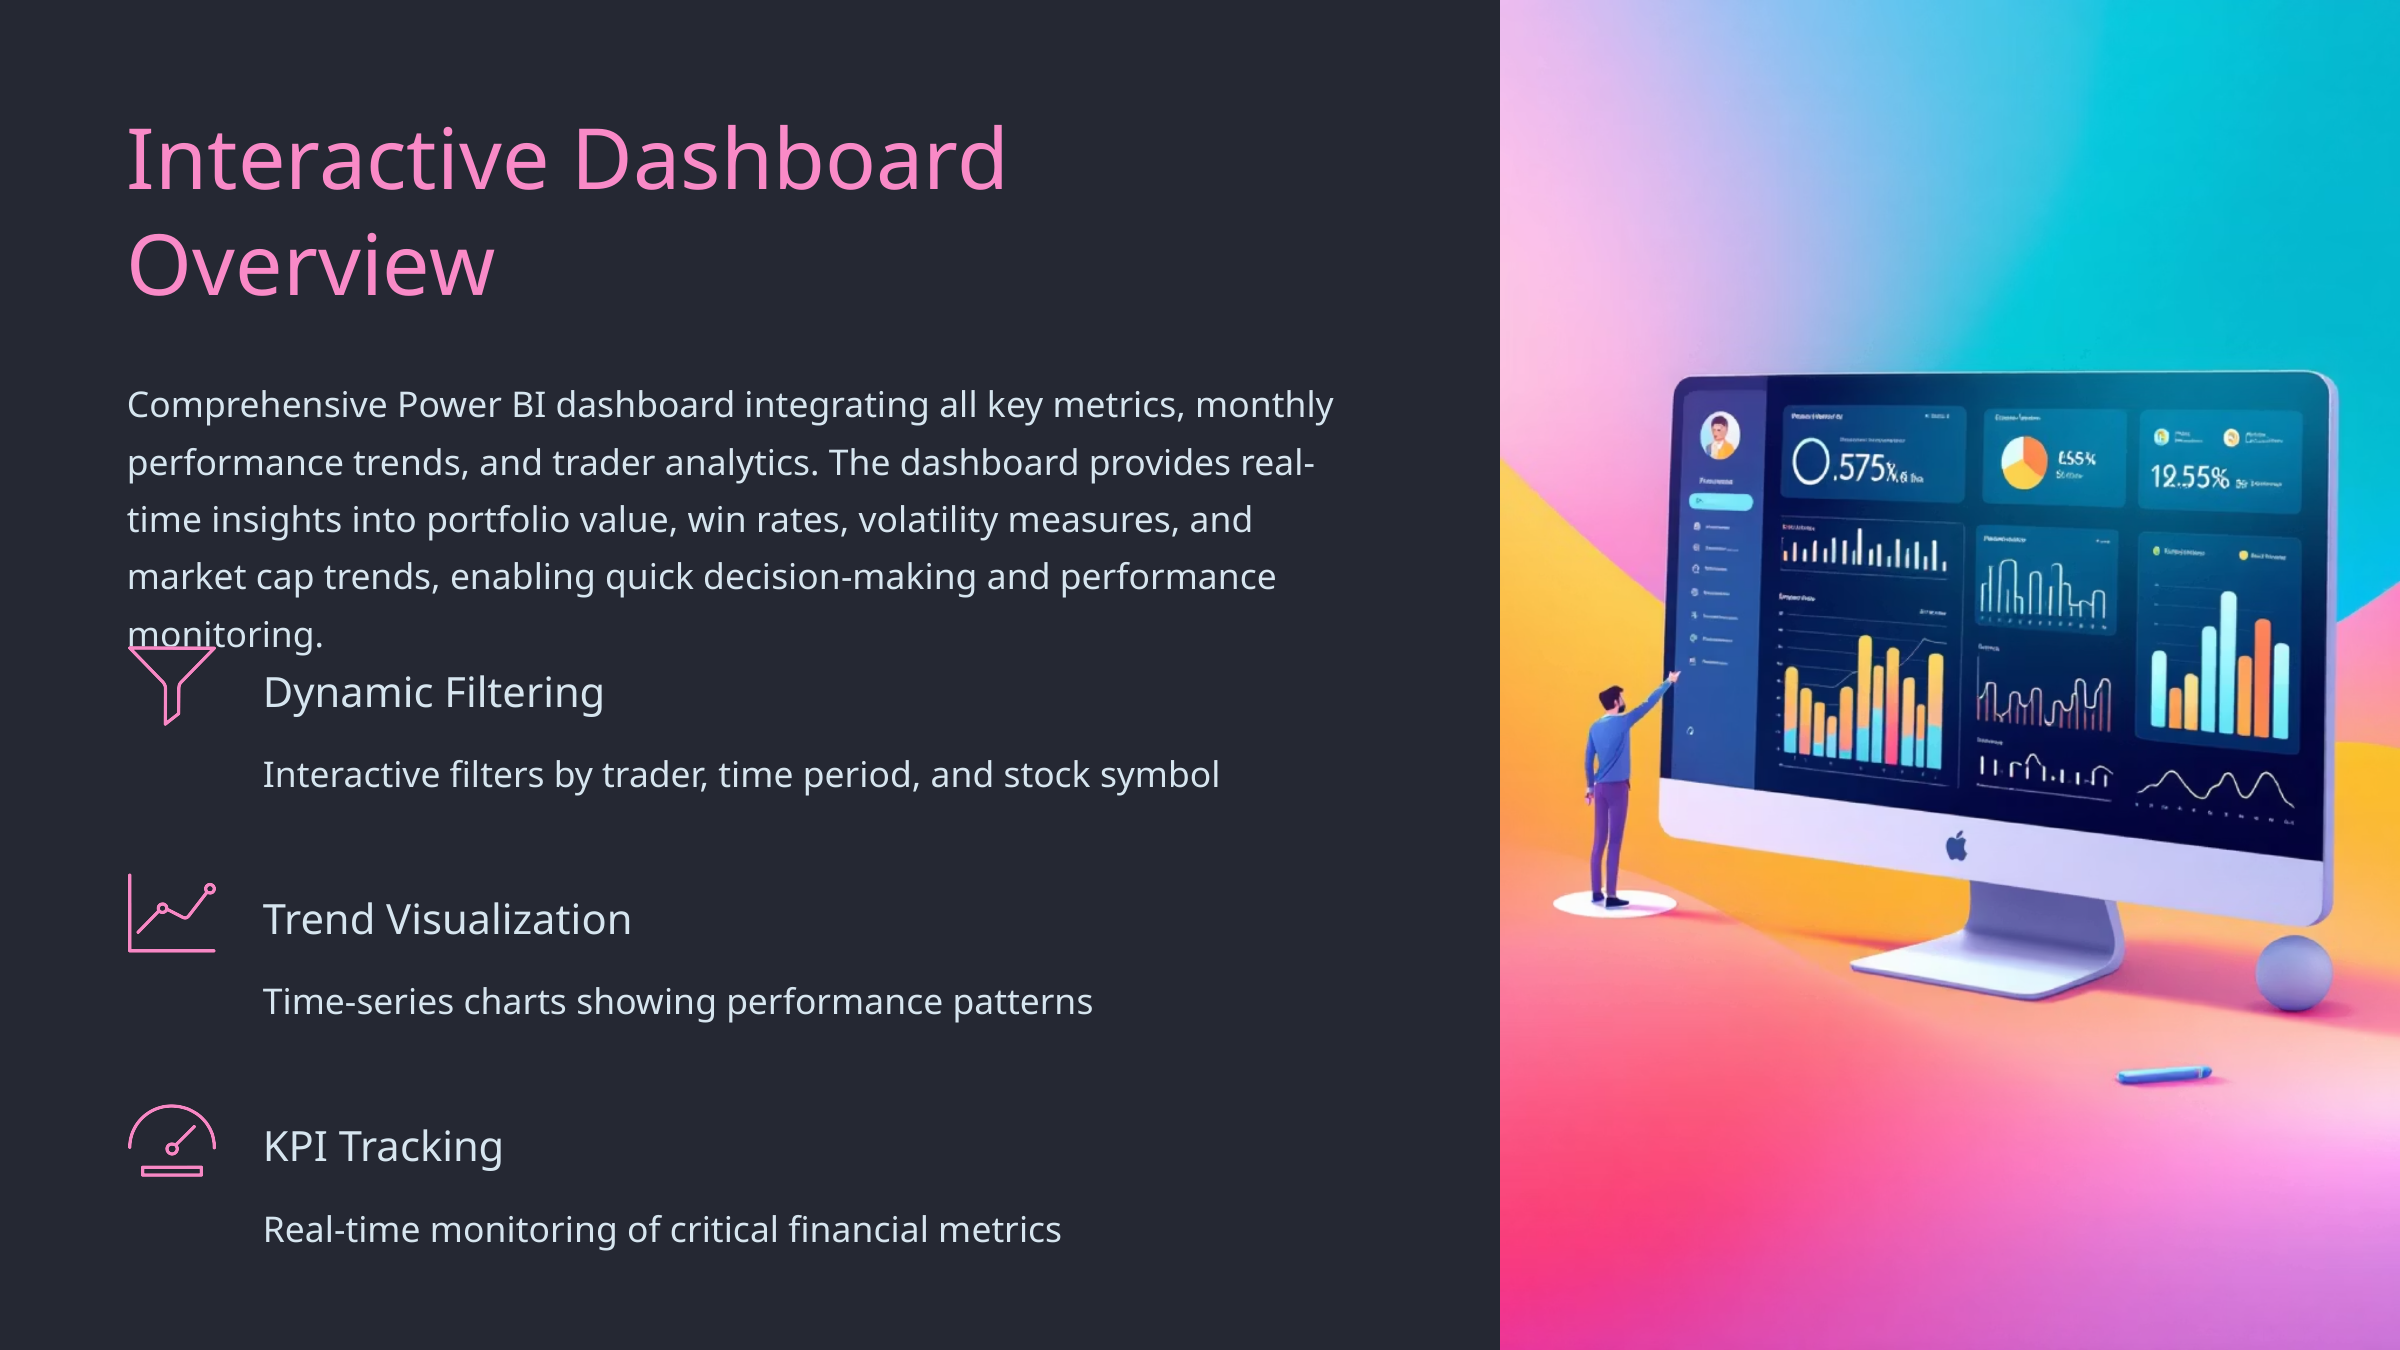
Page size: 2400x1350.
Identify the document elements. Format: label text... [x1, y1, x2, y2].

text_box Comprehensive Power BI dashboard integrating all key metrics, monthly performance trends, and trader analytics. The dashboard provides real-time insights into portfolio value, win rates, volatility measures, and market cap trends, enabling quick decision-making and performance monitoring. [126, 367, 1373, 600]
text_box Interactive Dashboard Overview [126, 99, 1373, 314]
picture [1499, 0, 2400, 1350]
text_box Dynamic Filtering [262, 662, 690, 716]
text_box Time-series charts showing performance patterns [262, 964, 1373, 1023]
text_box KPI Tracking [262, 1116, 690, 1171]
text_box Interactive filters by trader, time period, and stock symbol [262, 737, 1373, 796]
picture [126, 640, 218, 732]
picture [126, 1095, 218, 1186]
text_box Real-time monitoring of critical financial metrics [262, 1191, 1373, 1250]
picture [126, 867, 218, 959]
text_box Trend Visualization [262, 889, 690, 943]
